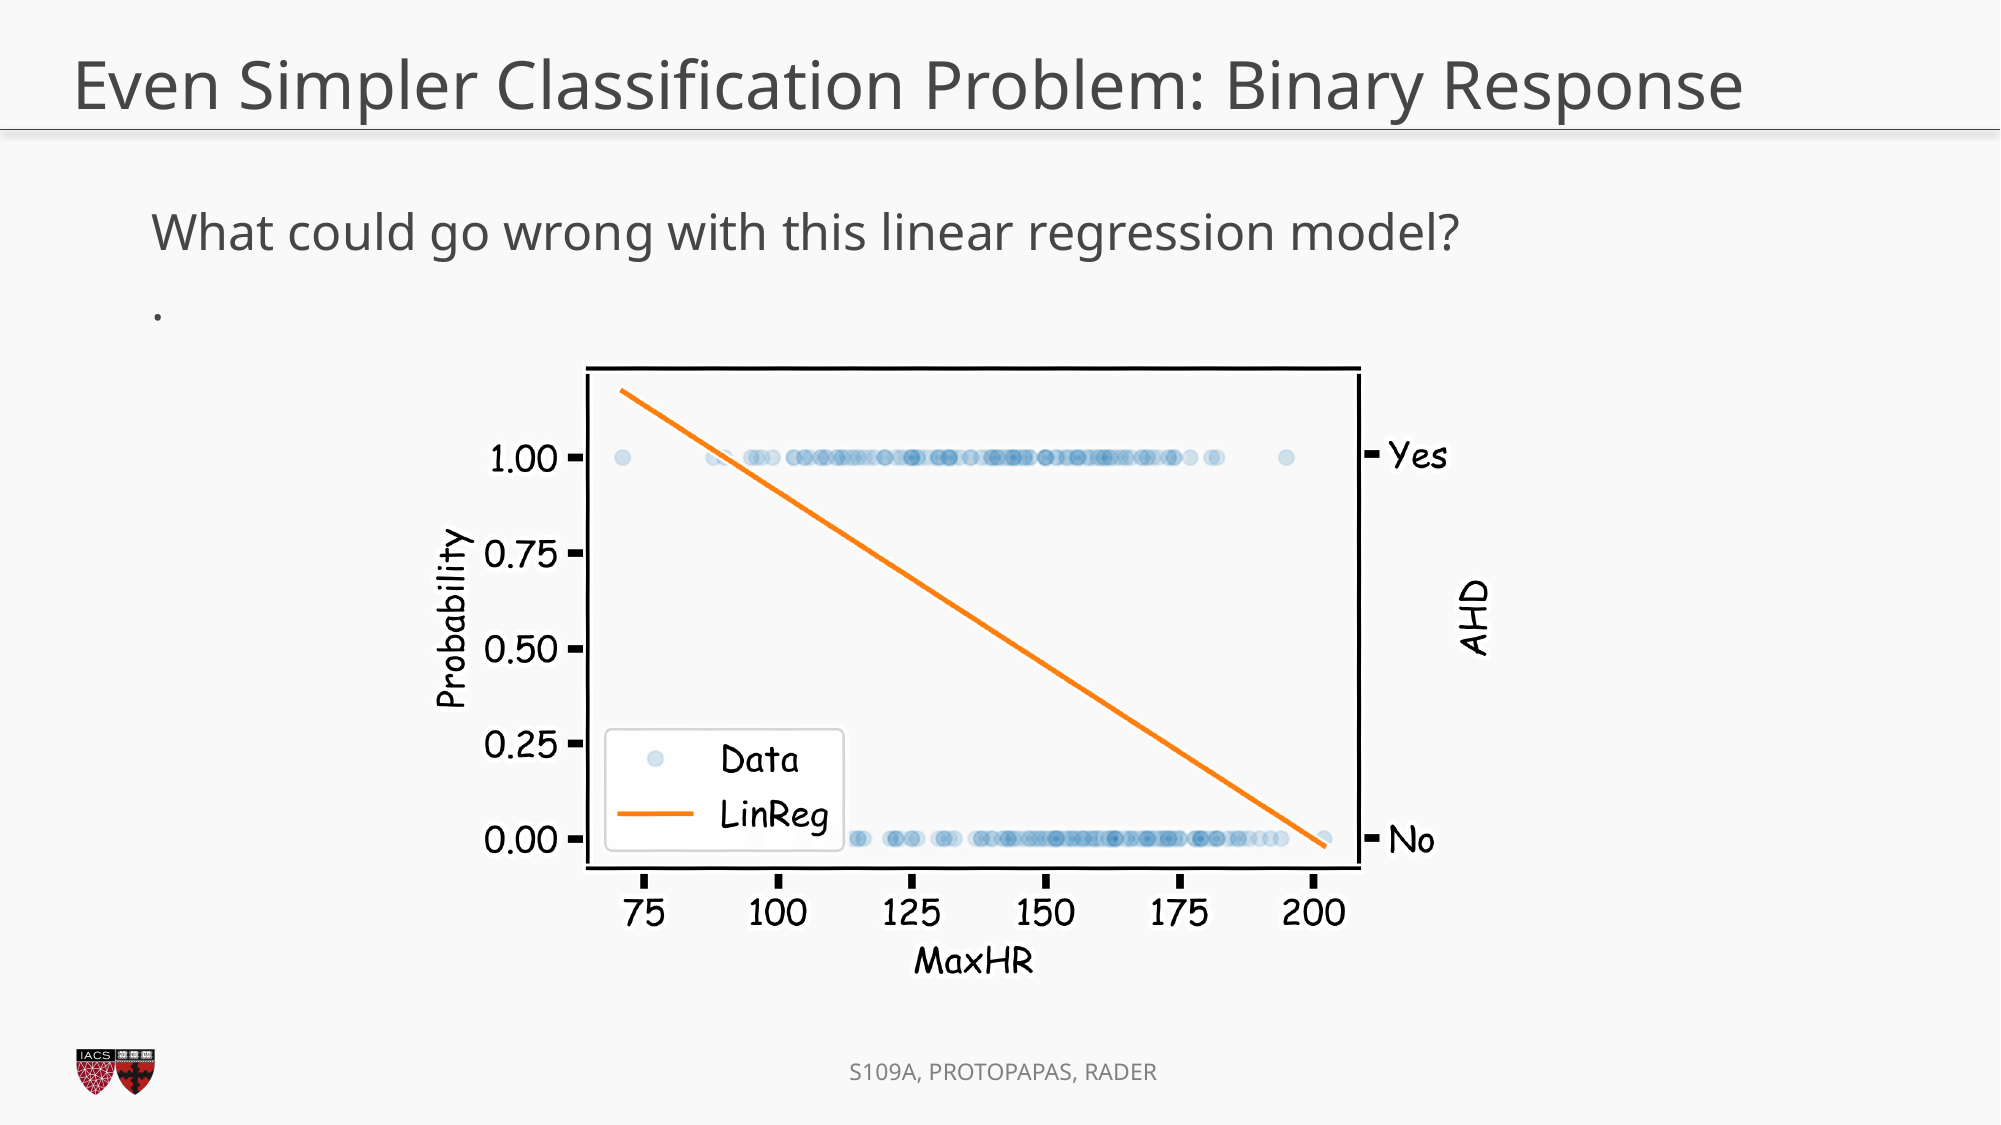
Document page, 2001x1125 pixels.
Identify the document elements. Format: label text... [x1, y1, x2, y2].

picture [411, 280, 1514, 1016]
title Even Simpler Classification Problem: Binary Response [57, 35, 1943, 162]
picture [75, 1049, 155, 1095]
list What could go wrong with this linear regression model? . [136, 193, 1831, 540]
